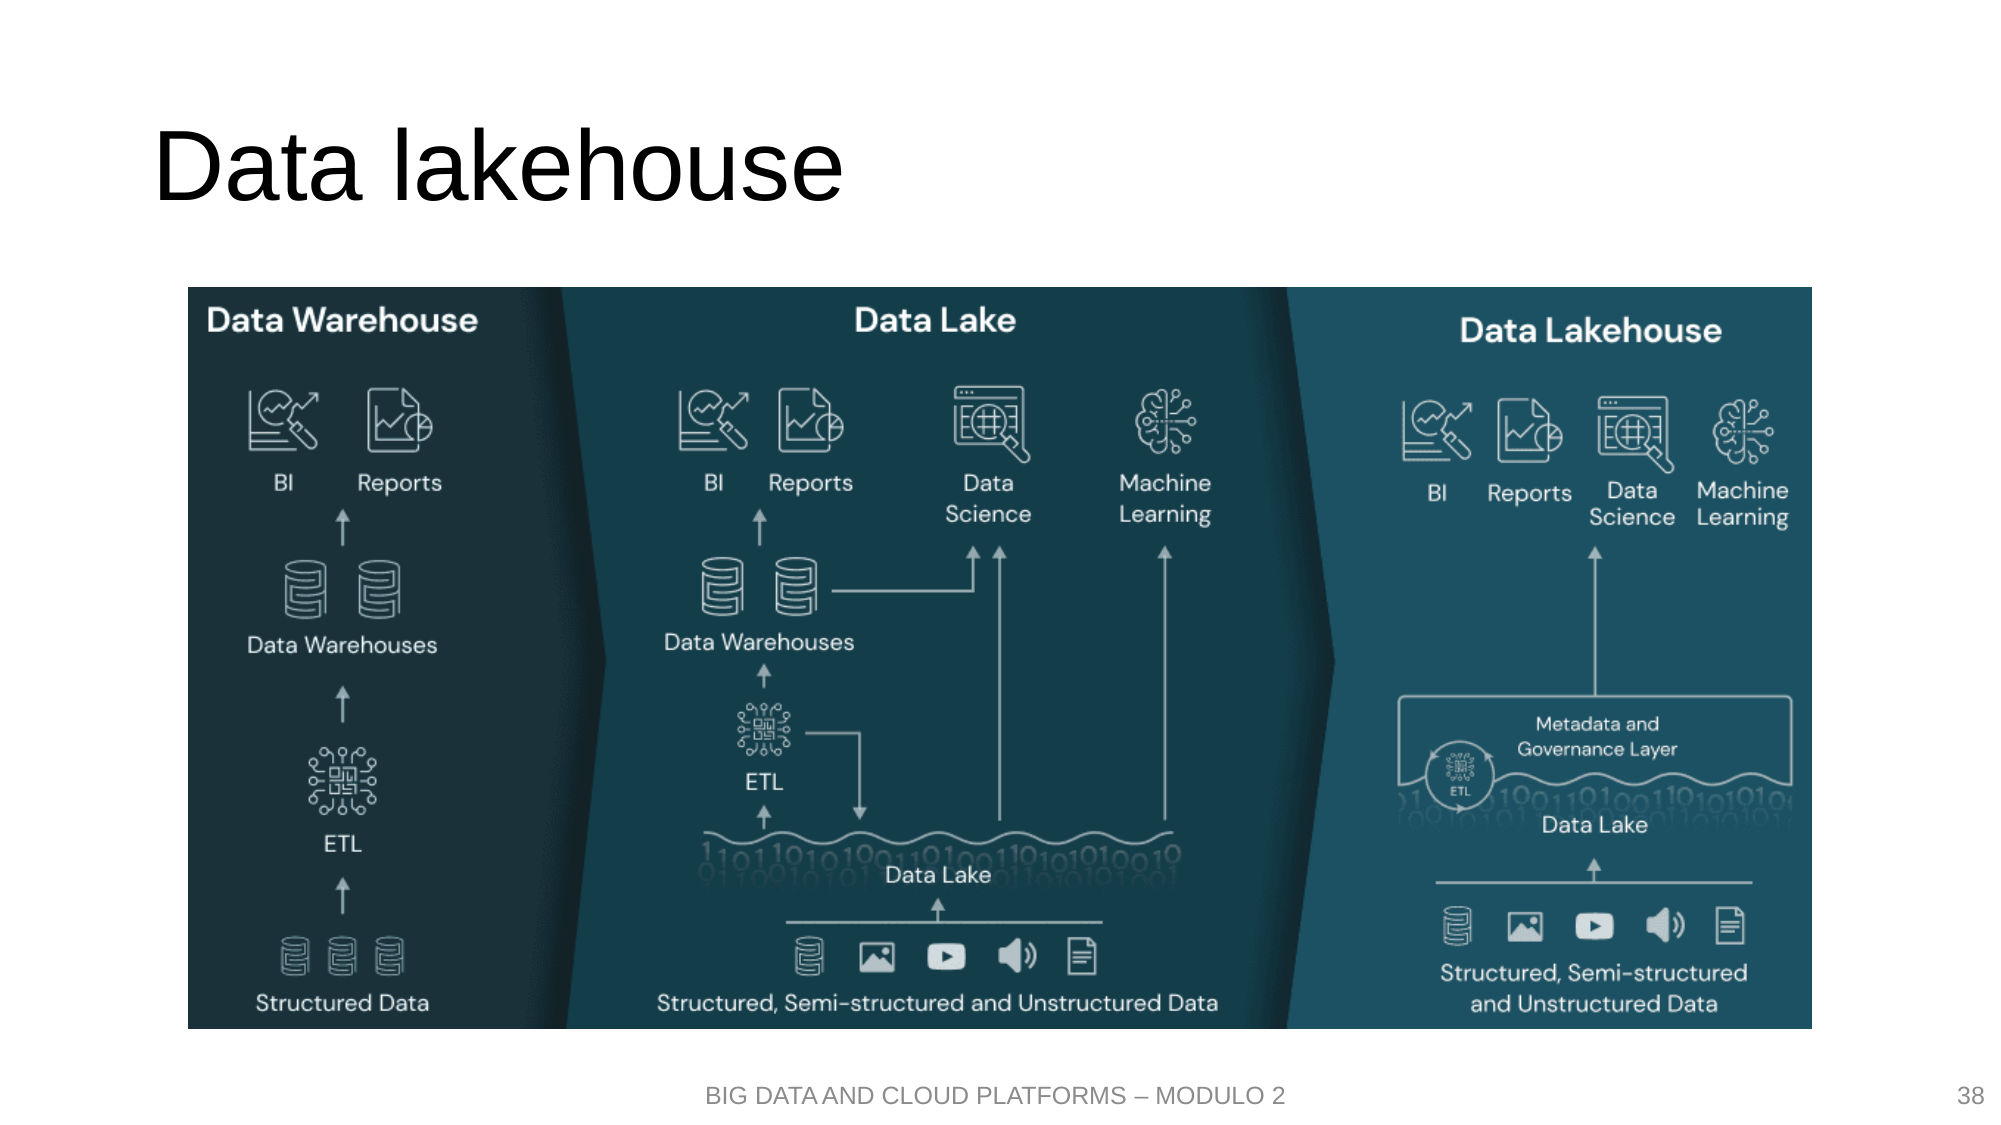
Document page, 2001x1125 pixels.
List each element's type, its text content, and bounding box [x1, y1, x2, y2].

title Data lakehouse [137, 59, 1863, 278]
slide_number 38 [1550, 1065, 2000, 1125]
picture [187, 287, 1812, 1029]
